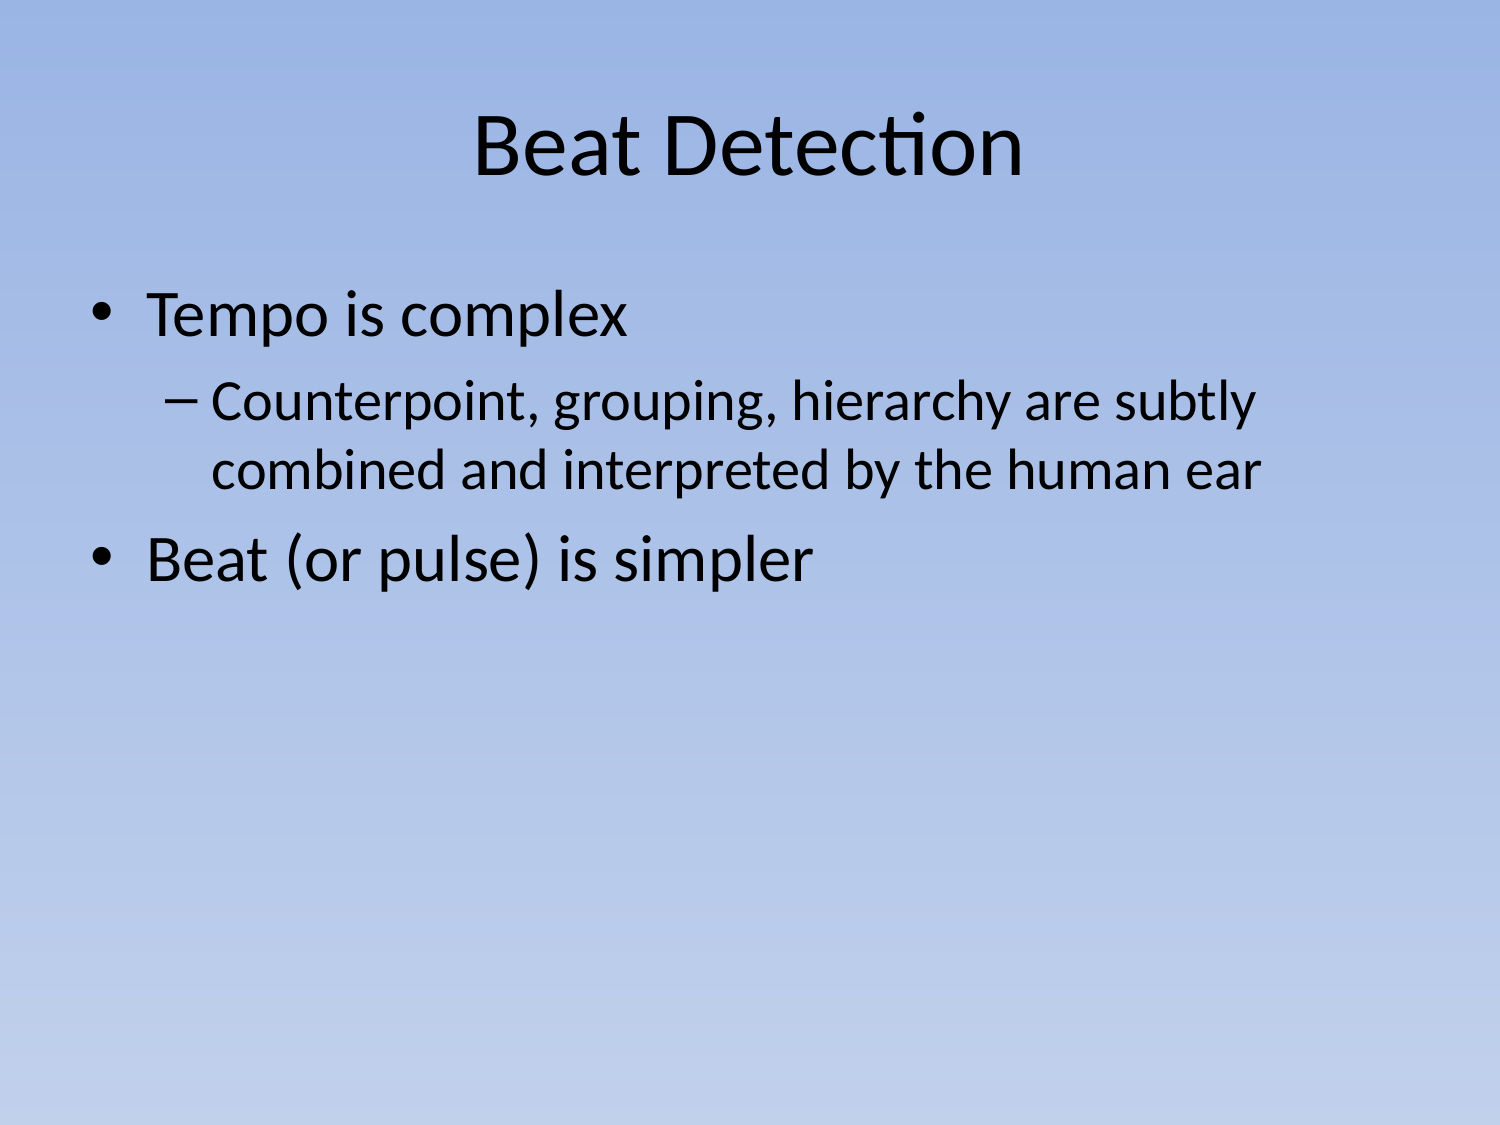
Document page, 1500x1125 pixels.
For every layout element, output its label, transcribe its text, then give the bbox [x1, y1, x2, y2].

list Tempo is complex Counterpoint, grouping, hierarchy are subtly combined and interpreted by the human ear Beat (or pulse) is simpler [75, 262, 1425, 1005]
title Beat Detection [75, 45, 1425, 233]
